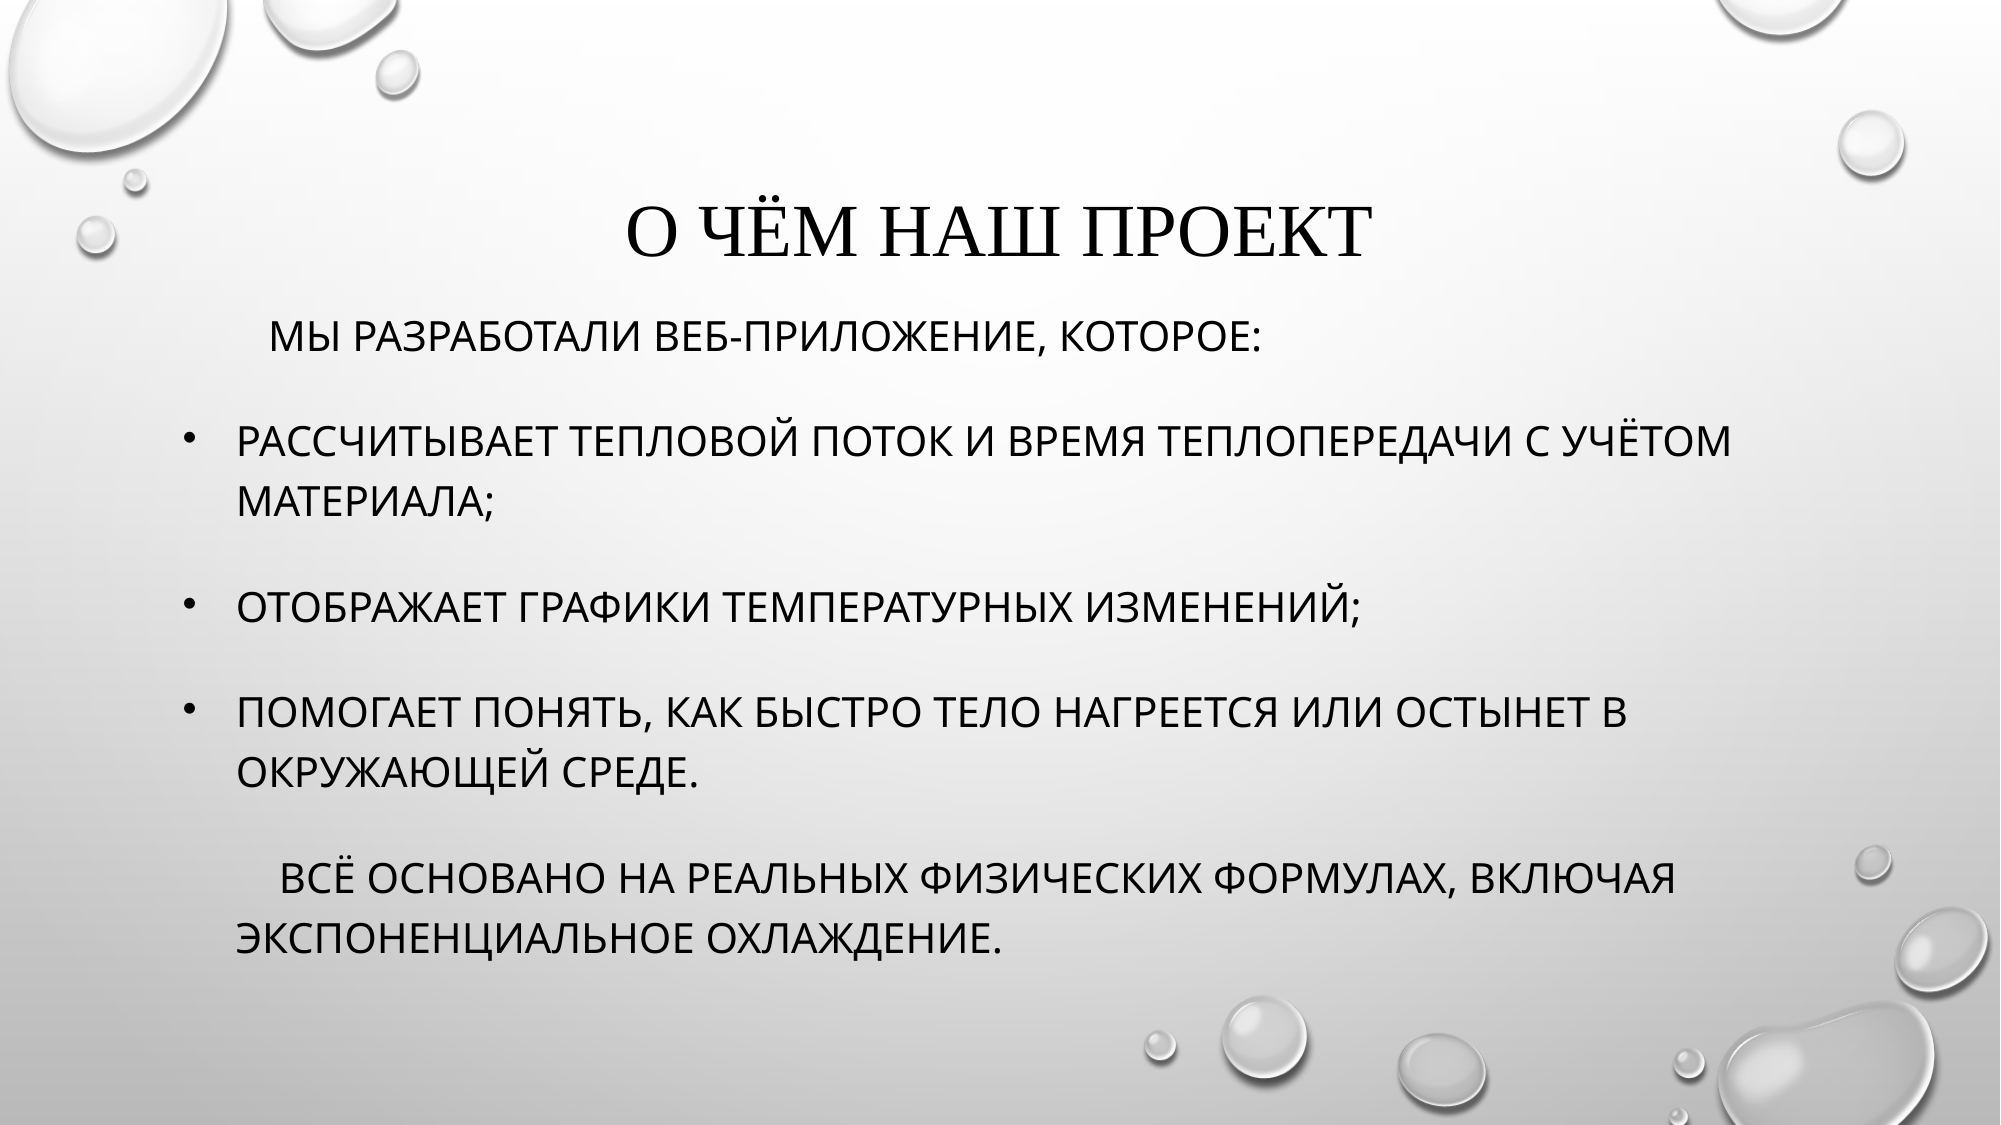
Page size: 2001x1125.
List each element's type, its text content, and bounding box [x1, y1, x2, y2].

picture [0, 0, 2000, 1125]
title О чём наш проект [149, 101, 1850, 364]
list Мы разработали веб-приложение, которое: рассчитывает тепловой поток и время теплопередачи с учётом материала; отображает графики температурных изменений; помогает понять, как быстро тело нагреется или остынет в окружающей среде. Всё основано на реальных физических формулах, включая экспоненциальное охлаждение. [150, 292, 1850, 1122]
